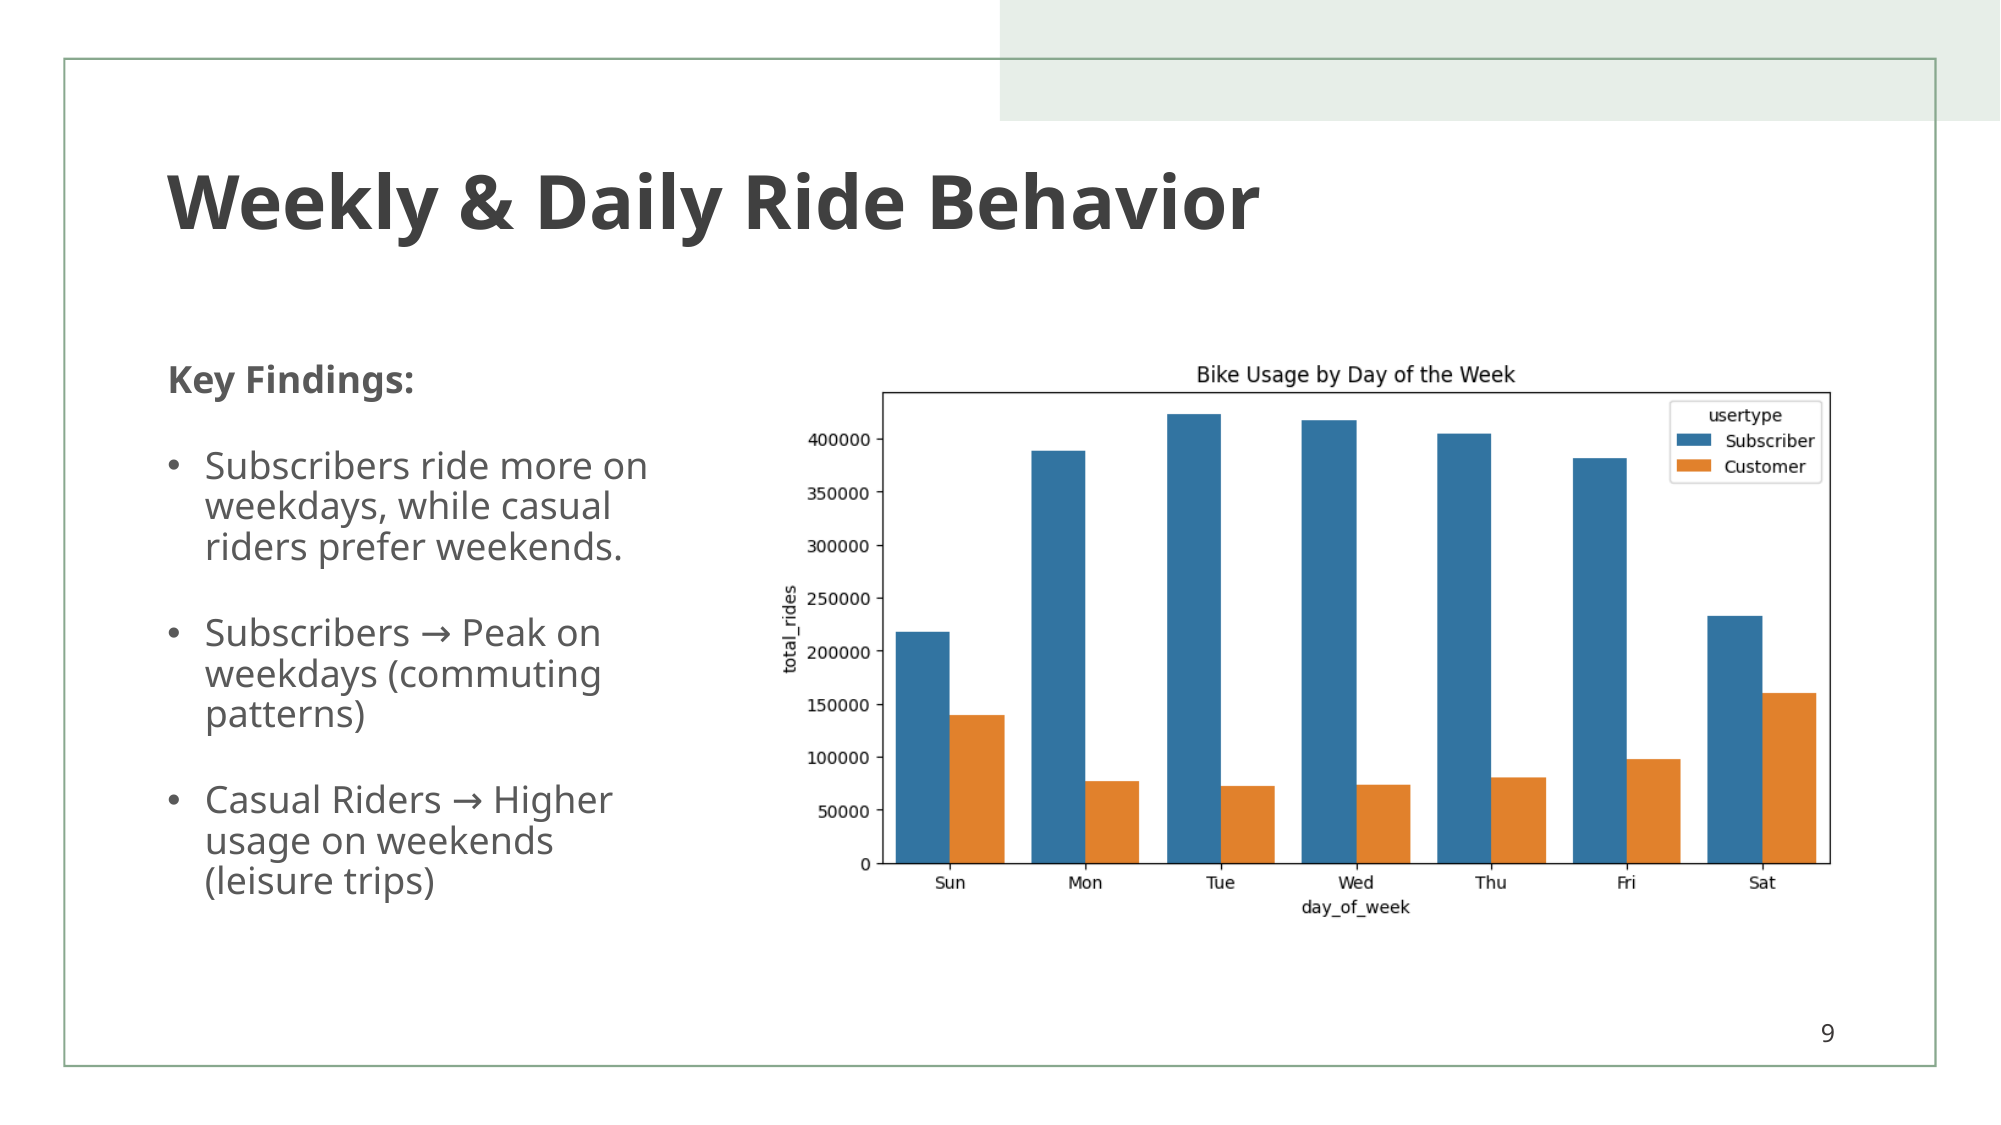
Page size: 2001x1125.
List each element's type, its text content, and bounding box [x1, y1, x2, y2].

title Weekly & Daily Ride Behavior [152, 79, 1878, 331]
slide_number 9 [1400, 1004, 1850, 1064]
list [770, 353, 1842, 928]
list Key Findings: Subscribers ride more on weekdays, while casual riders prefer weekends. Subscribers → Peak on weekdays (commuting patterns) Casual Riders → Higher usage on weekends (leisure trips) [152, 353, 688, 928]
